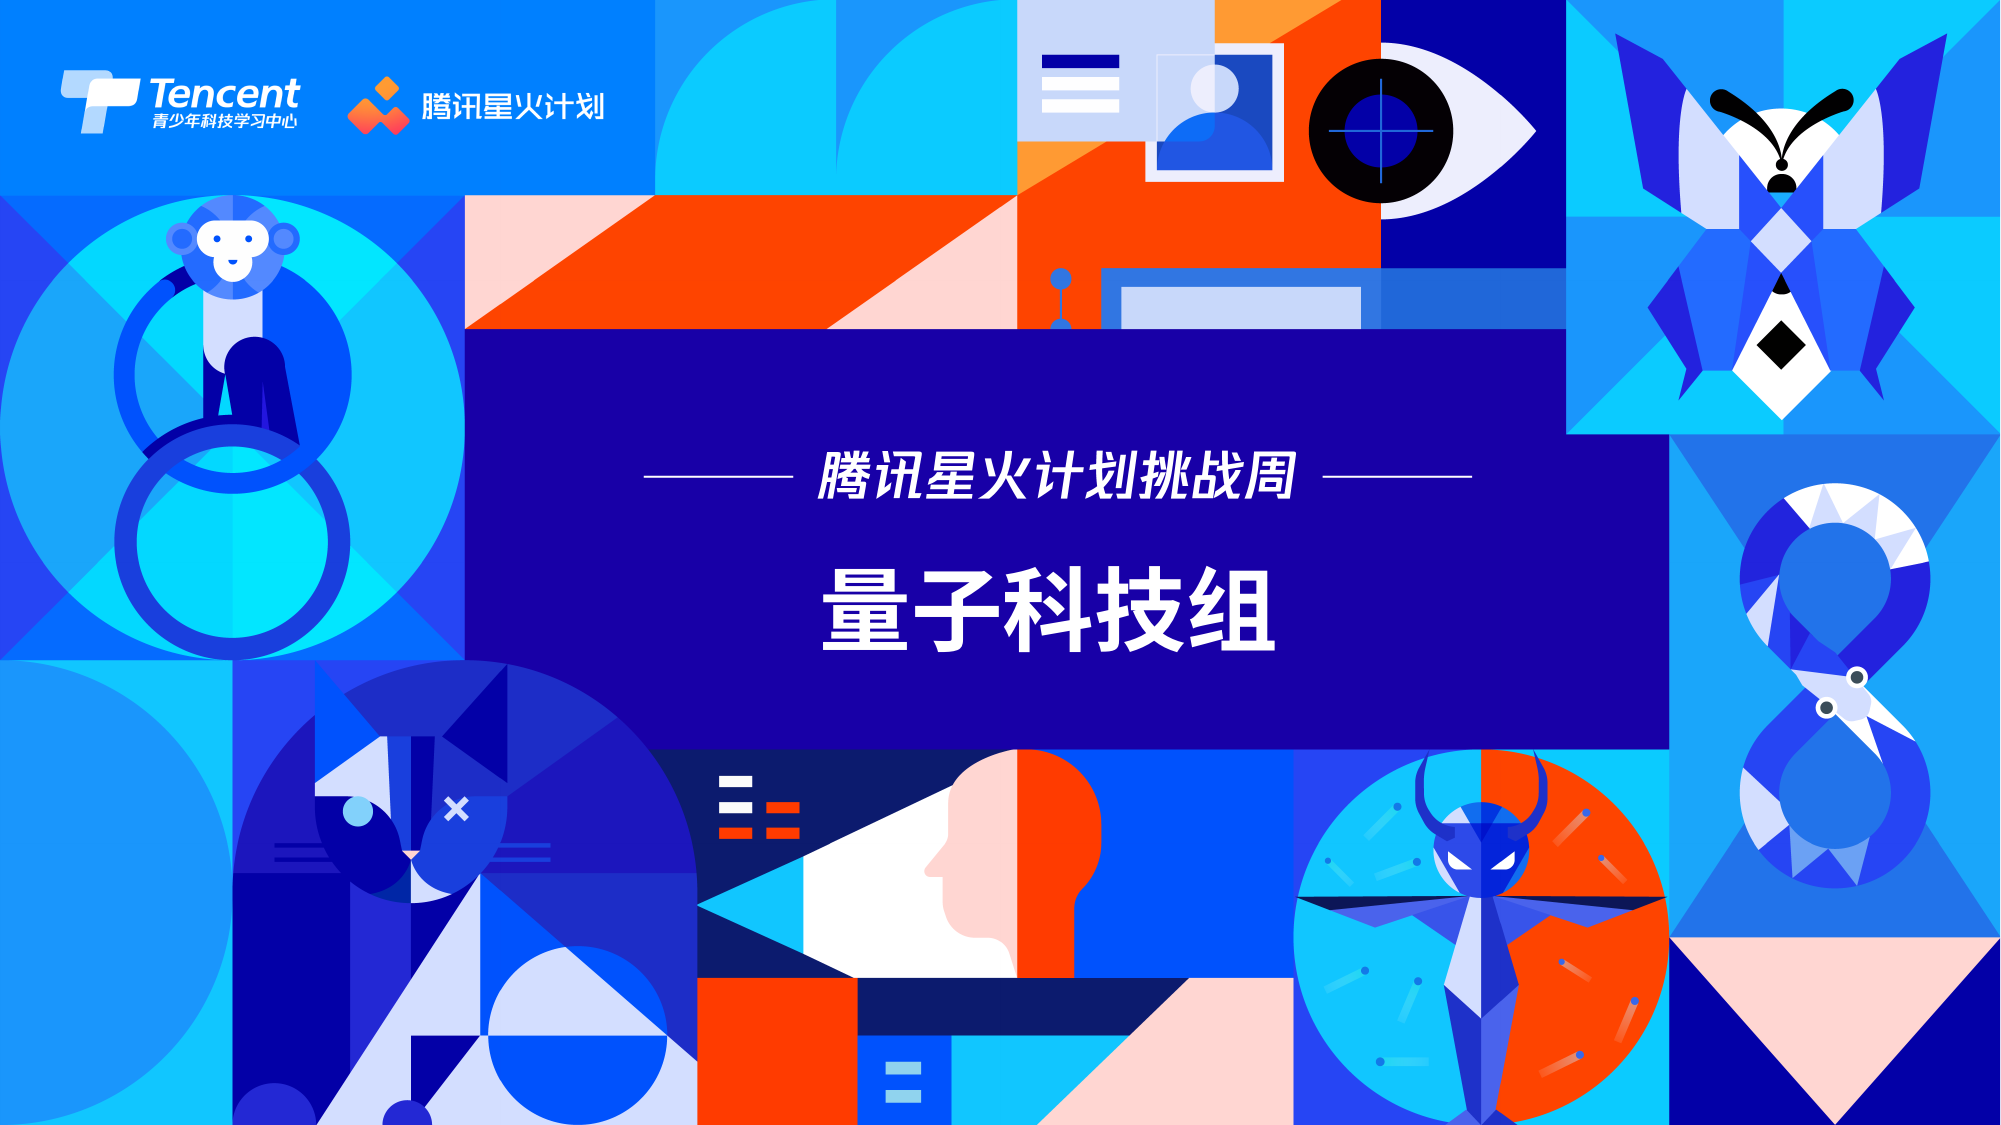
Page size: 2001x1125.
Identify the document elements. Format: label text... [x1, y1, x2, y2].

subtitle 量子科技组 [298, 545, 1799, 818]
picture [837, 0, 986, 149]
picture [0, 0, 2001, 1125]
